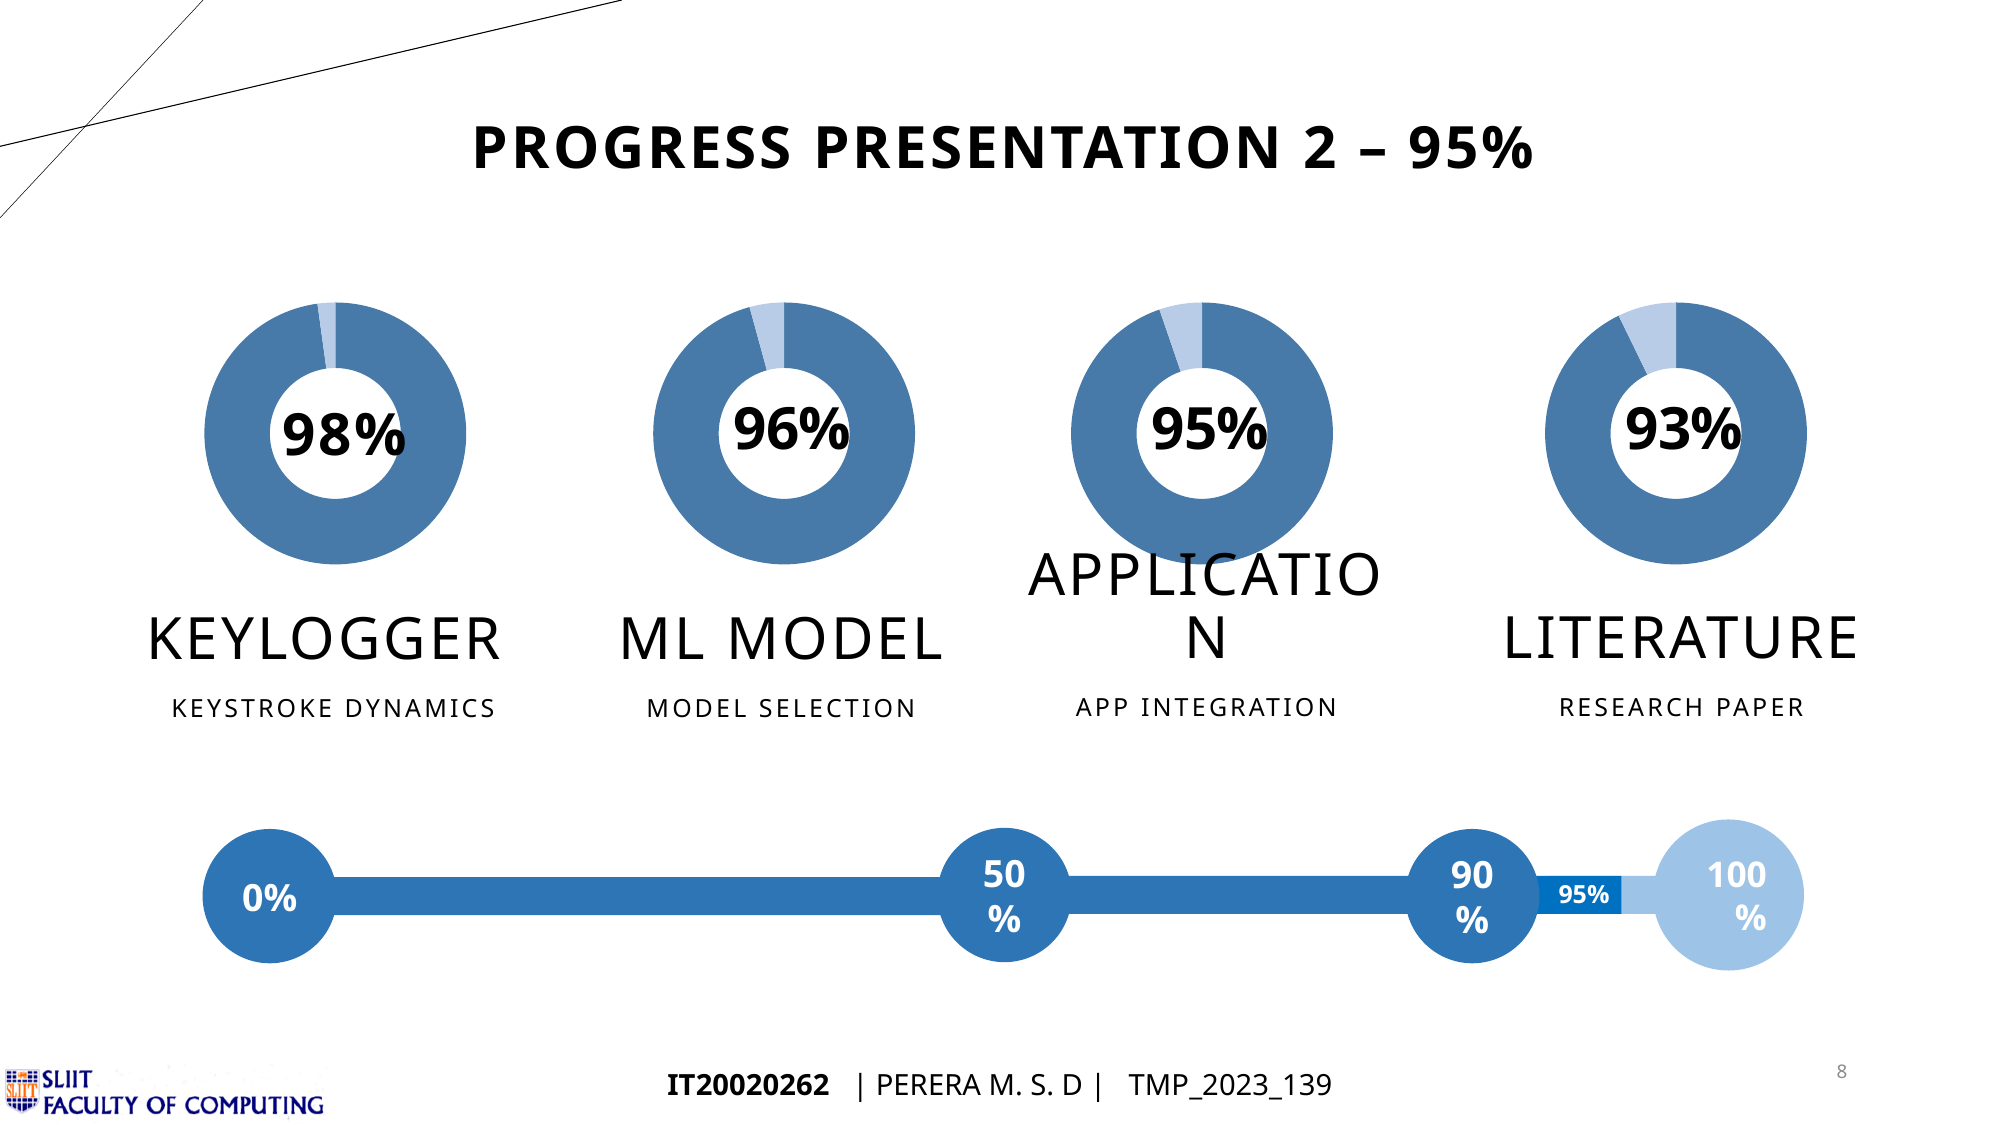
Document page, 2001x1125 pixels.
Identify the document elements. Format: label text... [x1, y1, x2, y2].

text_box 50% [936, 826, 1073, 964]
slide_number 8 [1412, 1042, 1863, 1103]
list KEYSTROKE DYNAMICS [141, 658, 525, 731]
chart [1523, 297, 1829, 570]
title Progress Presentation 2 – 95% [312, 83, 1695, 218]
text_box 90% [1404, 827, 1538, 965]
chart [631, 297, 937, 570]
list KEYLOGGER [141, 547, 525, 658]
picture [0, 1064, 329, 1123]
text_box 0% [201, 827, 338, 965]
text_box APP INTEGRATION [1008, 657, 1406, 730]
text_box [1070, 875, 1407, 915]
chart [1049, 297, 1355, 570]
text_box RESEARCH PAPER [1482, 657, 1880, 730]
text_box [1630, 875, 1654, 915]
chart [182, 297, 488, 570]
text_box LITERATURE [1482, 546, 1880, 657]
text_box 95% [1538, 860, 1630, 930]
text_box IT20020262 | PERERA M. S. D | TMP_2023_139 [411, 1050, 1589, 1121]
text_box APPLICATION [1008, 546, 1406, 657]
text_box 100% [1651, 818, 1806, 972]
text_box [336, 876, 939, 916]
list ML MODEL [588, 547, 974, 658]
list MODEL SELECTION [588, 658, 974, 731]
